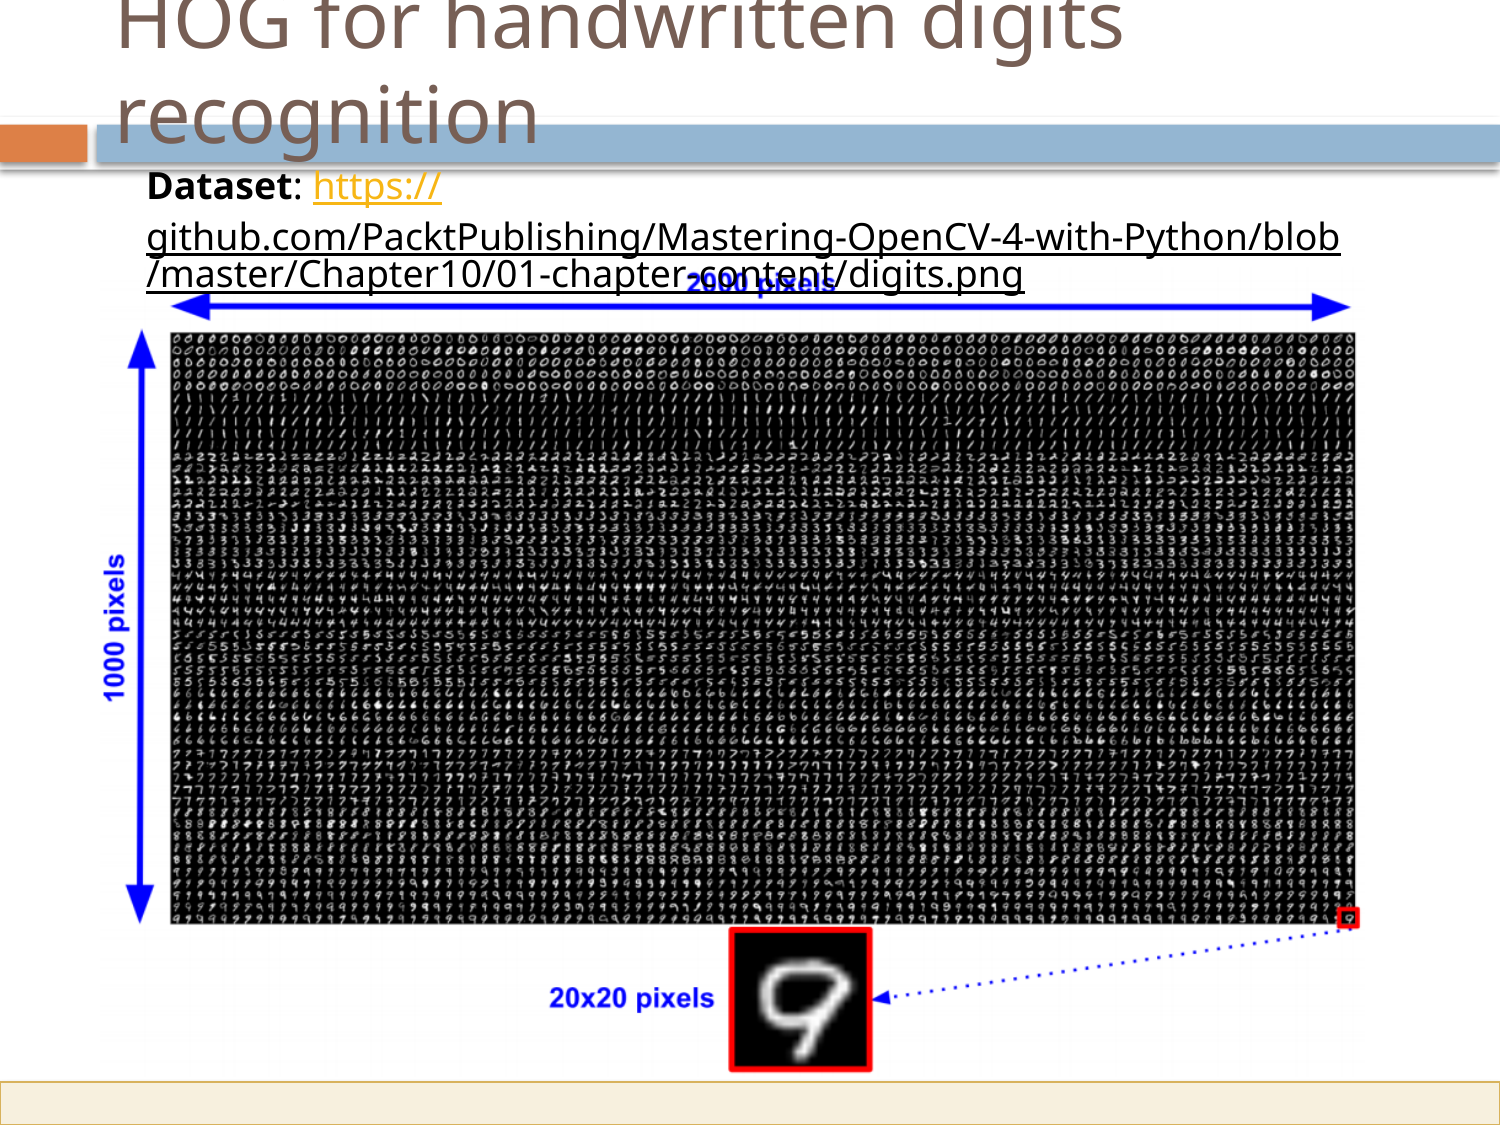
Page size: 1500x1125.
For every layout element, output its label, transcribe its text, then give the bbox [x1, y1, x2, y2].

picture [100, 266, 1365, 1077]
text_box Dataset: https://github.com/PacktPublishing/Mastering-OpenCV-4-with-Python/blob/master/Chapter10/01-chapter-content/digits.png [131, 154, 1365, 266]
title HOG for handwritten digits recognition [99, 0, 1500, 129]
